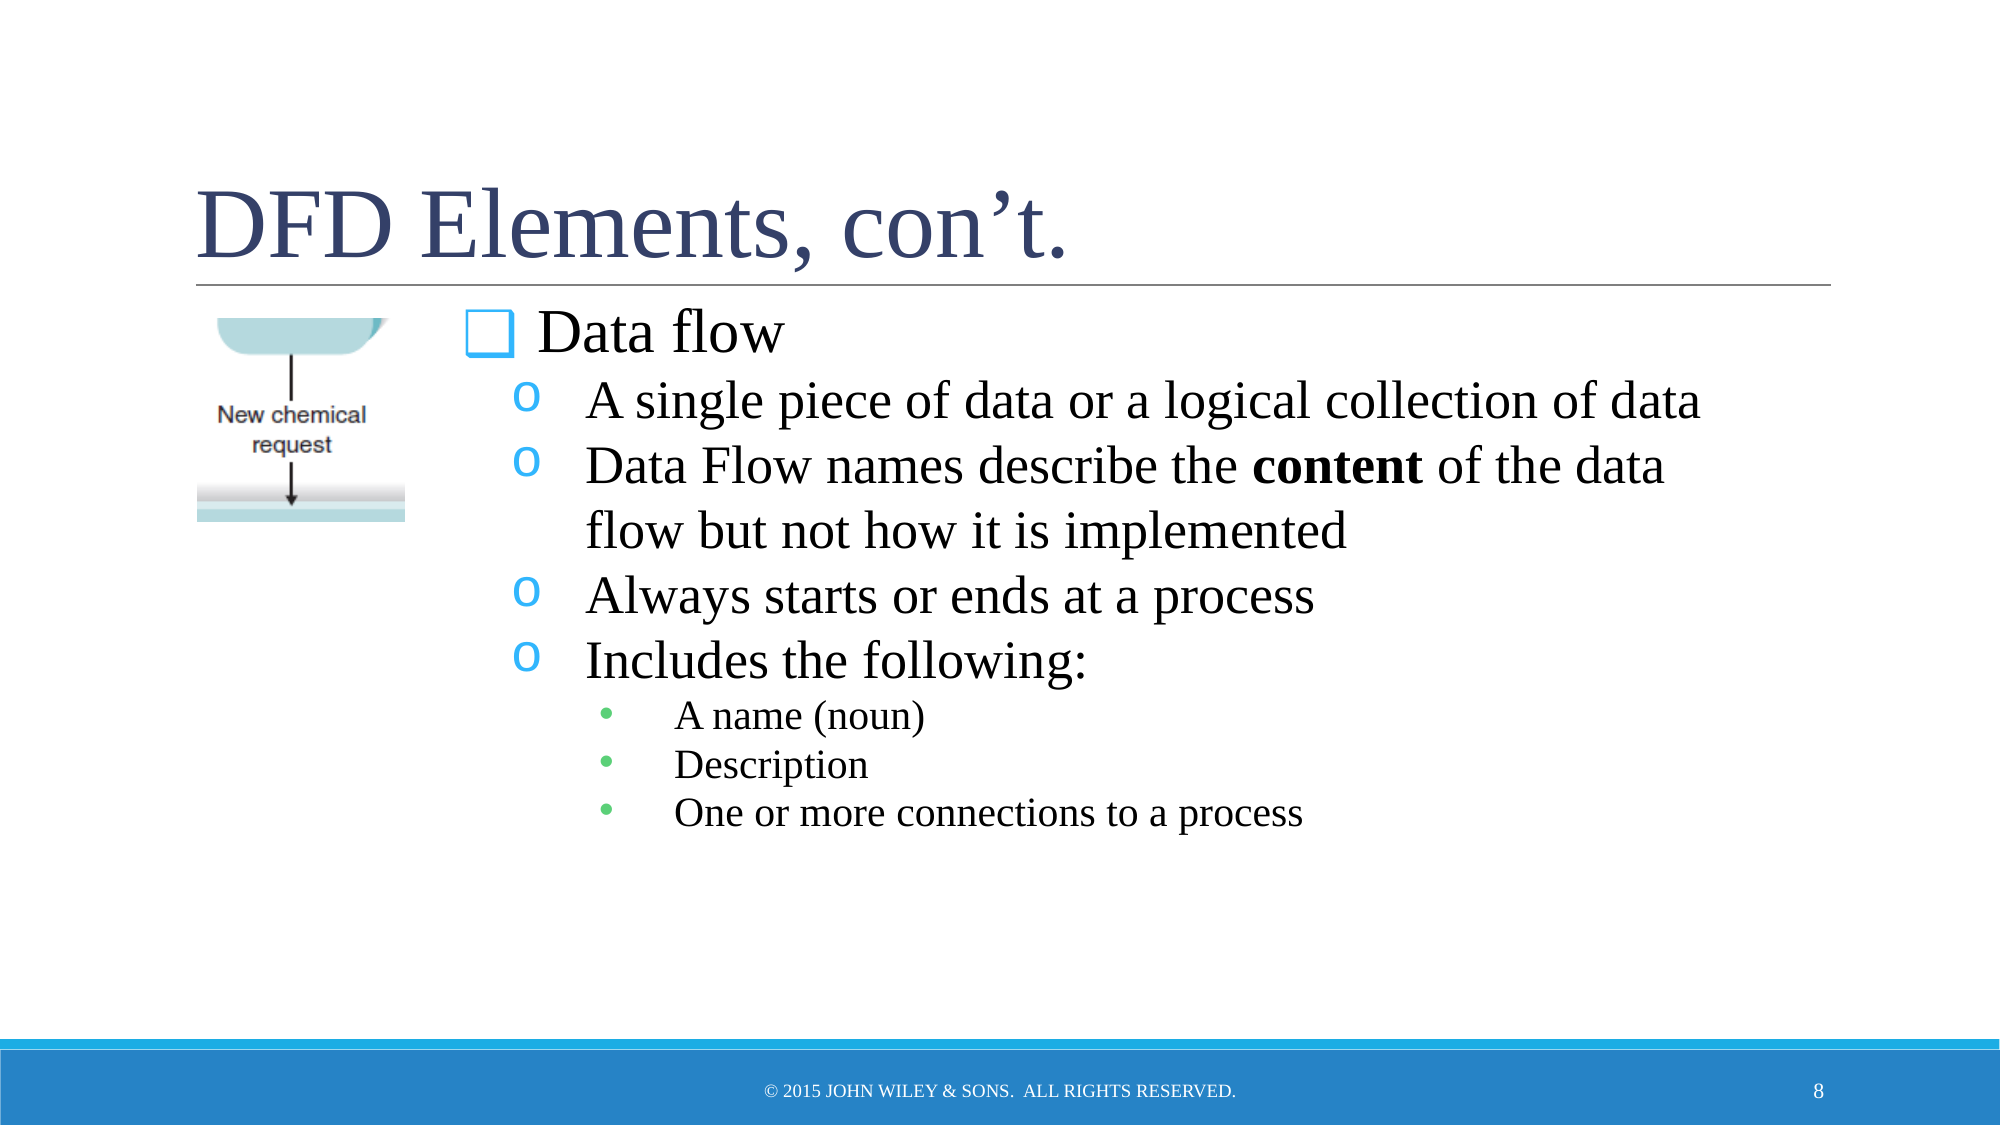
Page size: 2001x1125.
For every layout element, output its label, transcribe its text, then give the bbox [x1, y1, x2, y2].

slide_number ‹#› [1624, 1059, 1840, 1120]
title DFD Elements, con’t. [180, 47, 1830, 285]
list Data flow A single piece of data or a logical collection of data Data Flow names describe the content of the data flow but not how it is implemented Always starts or ends at a process Includes the following: A name (noun) Description One or more connections to a process [443, 275, 1750, 1034]
footer © 2015 JOHN WILEY & SONS. ALL RIGHTS RESERVED. [604, 1059, 1396, 1120]
picture [197, 318, 405, 522]
